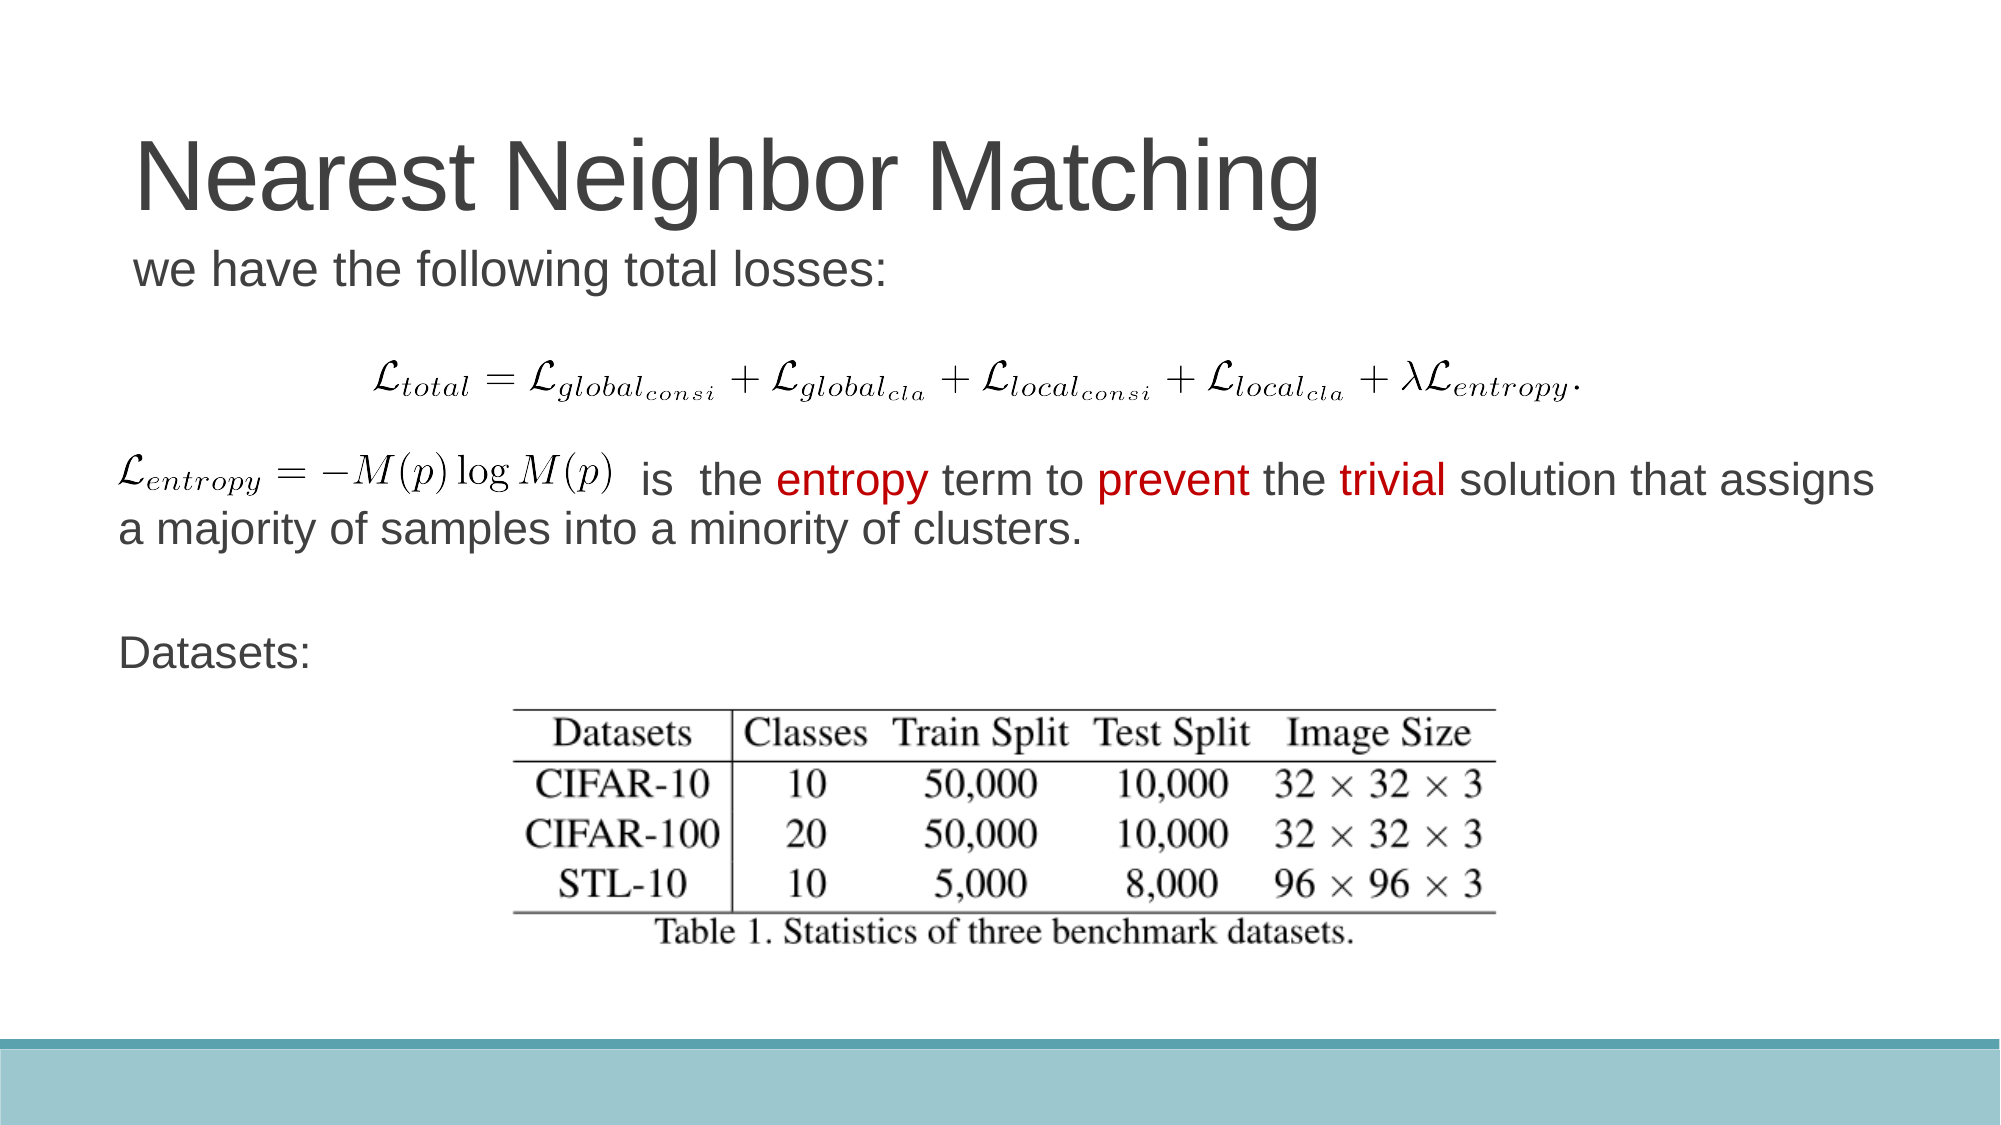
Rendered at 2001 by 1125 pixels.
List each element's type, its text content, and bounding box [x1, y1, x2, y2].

picture [495, 685, 1527, 956]
picture [117, 452, 612, 497]
list we have the following total losses: is the entropy term to prevent the trivial solution that assigns a majority of samples into a minority of clusters. Datasets: [118, 236, 1905, 955]
picture [372, 359, 1580, 403]
title Nearest Neighbor Matching [0, 0, 1725, 238]
